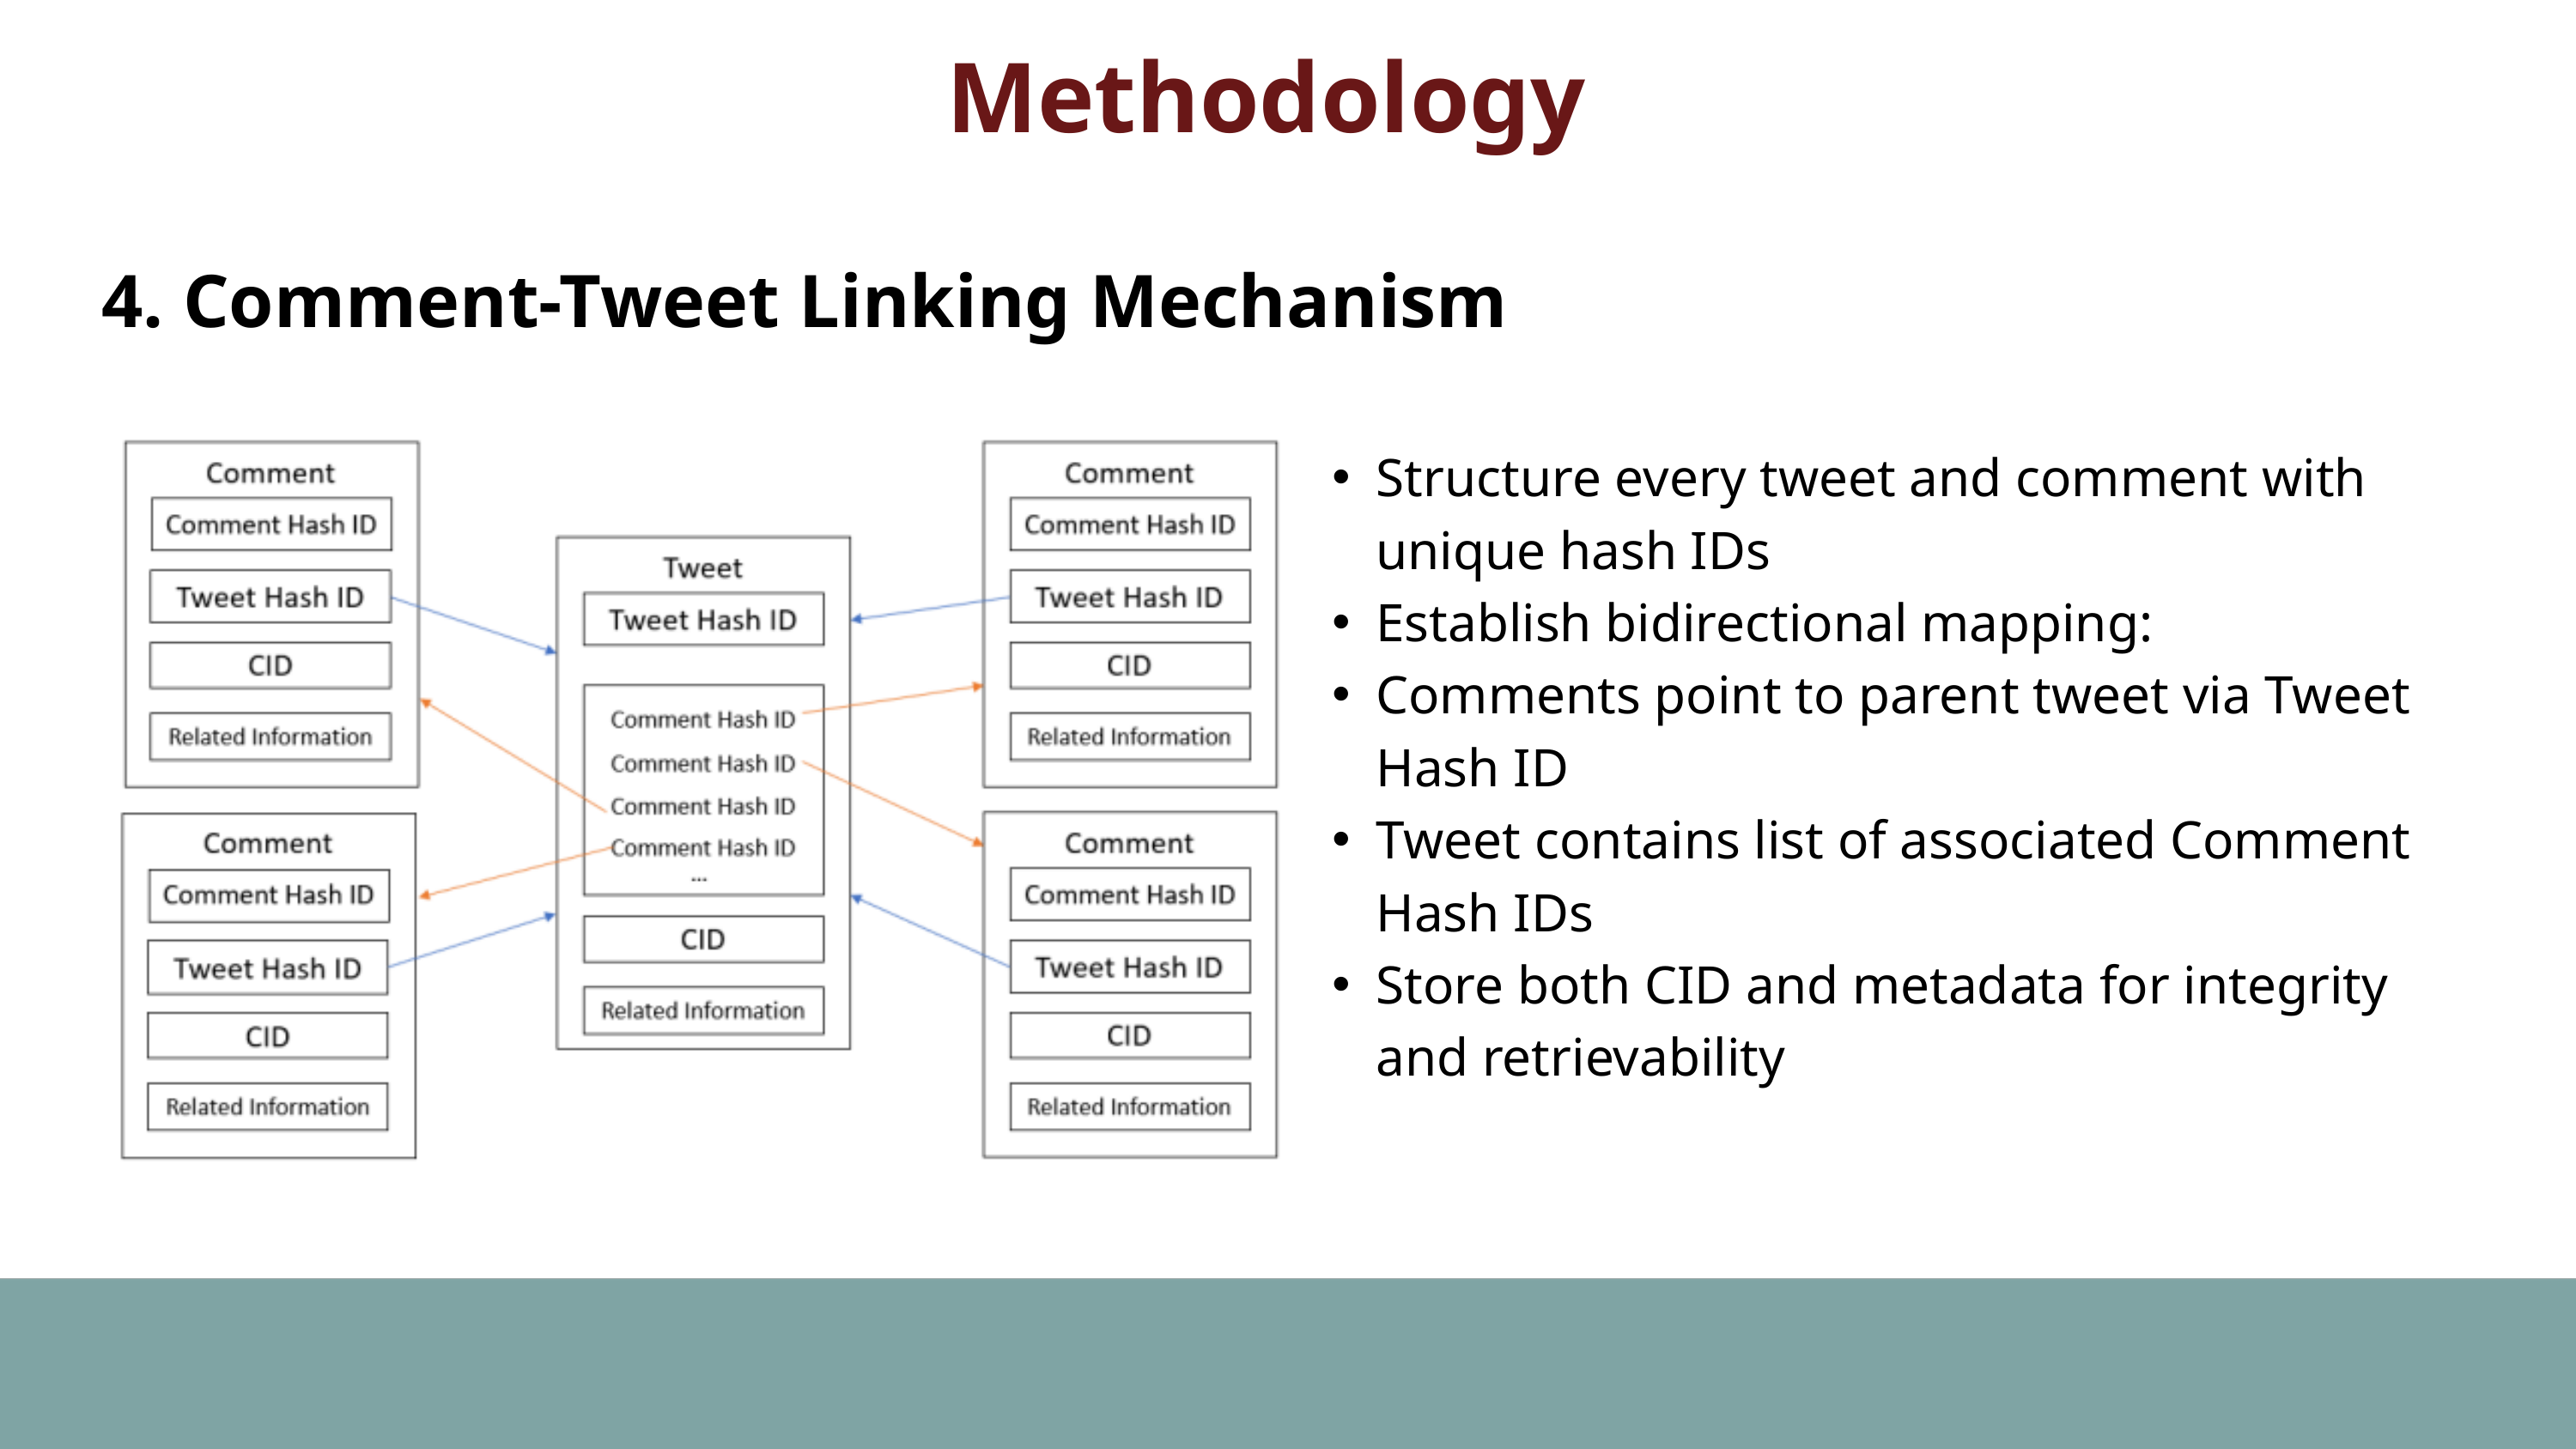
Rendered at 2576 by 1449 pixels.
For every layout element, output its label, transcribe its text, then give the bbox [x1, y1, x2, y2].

text_box 4. Comment-Tweet Linking Mechanism [101, 239, 2097, 342]
text_box Structure every tweet and comment with unique hash IDs Establish bidirectional mapping: Comments point to parent tweet via Tweet Hash ID Tweet contains list of associated Comment Hash IDs Store both CID and metadata for integrity and retrievability [1287, 434, 2437, 1087]
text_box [945, 39, 2347, 192]
text_box [101, 397, 1288, 1167]
text_box [0, 1253, 2576, 1449]
